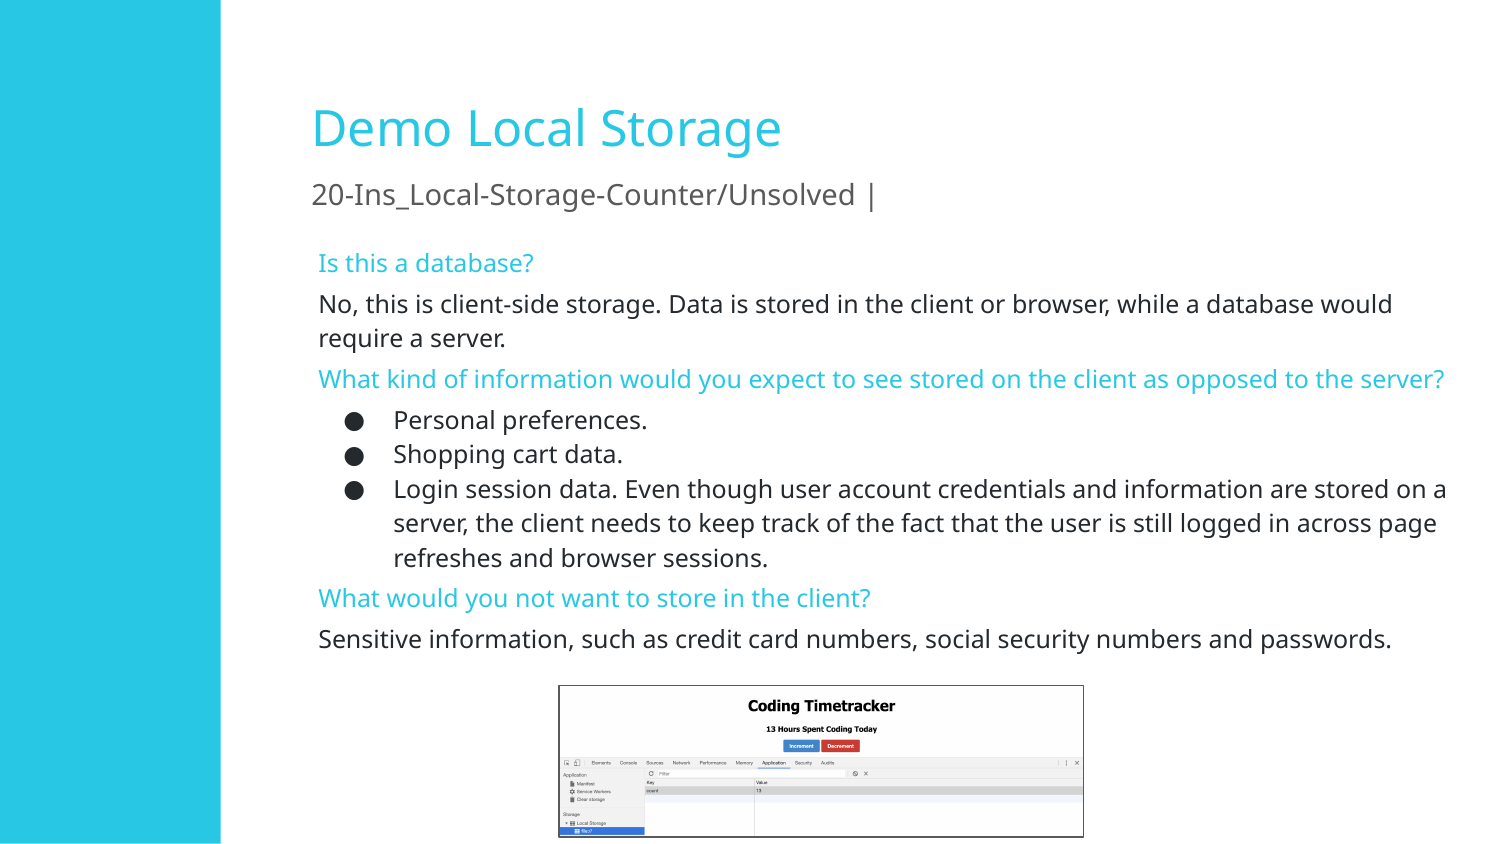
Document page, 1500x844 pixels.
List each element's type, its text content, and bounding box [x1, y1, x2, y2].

text_box Is this a database? No, this is client-side storage. Data is stored in the client or browser, while a database would require a server. What kind of information would you expect to see stored on the client as opposed to the server? Personal preferences. Shopping cart data. Login session data. Even though user account credentials and information are stored on a server, the client needs to keep track of the fact that the user is still logged in across page refreshes and browser sessions. What would you not want to store in the client? Sensitive information, such as credit card numbers, social security numbers and passwords. [303, 228, 1487, 445]
subtitle 20-Ins_Local-Storage-Counter/Unsolved | [296, 156, 1487, 222]
picture [559, 686, 1084, 837]
title Demo Local Storage [296, 61, 1500, 191]
